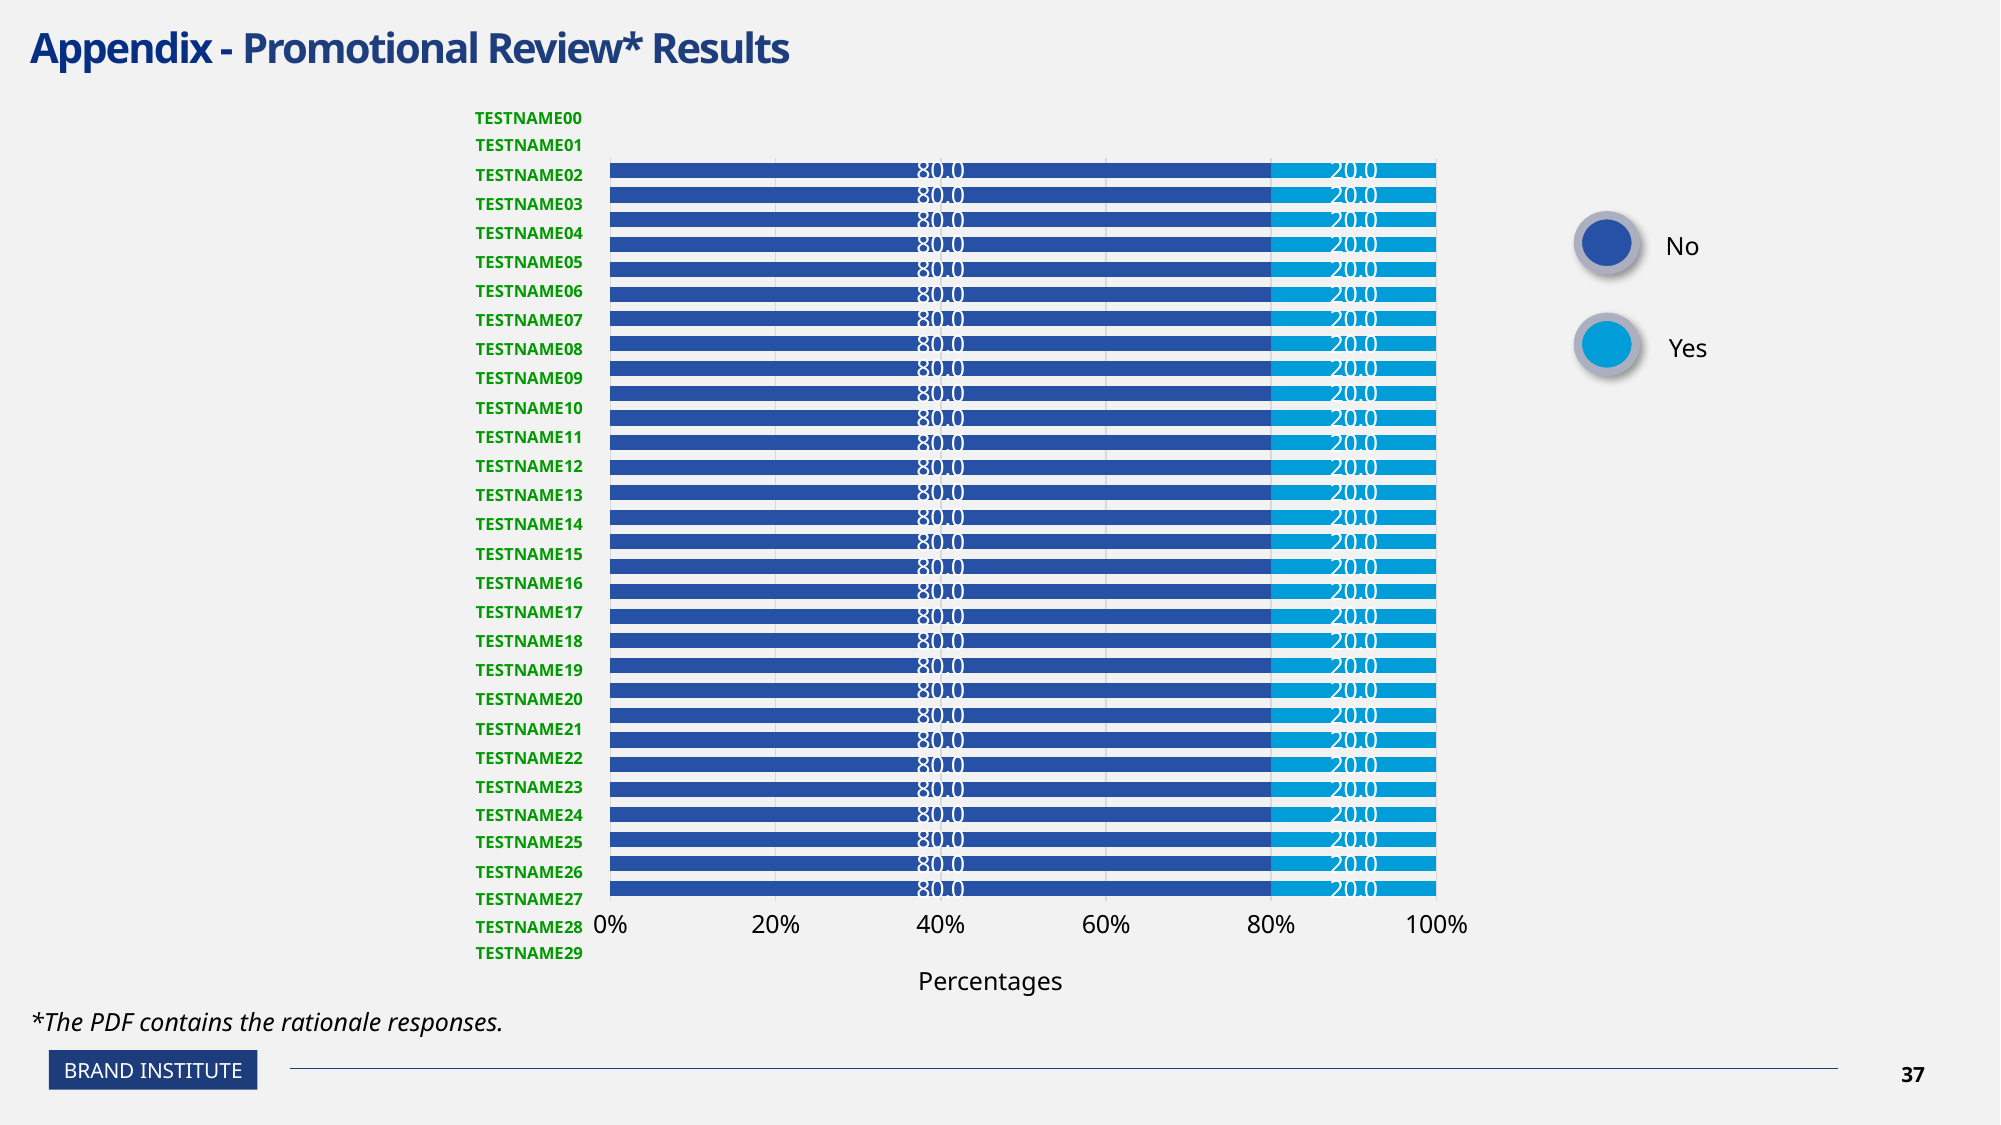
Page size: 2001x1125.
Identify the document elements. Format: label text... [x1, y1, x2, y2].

text_box TESTNAME04 [475, 222, 574, 243]
text_box TESTNAME16 [475, 572, 574, 593]
text_box TESTNAME00 [474, 107, 583, 128]
text_box TESTNAME03 [475, 193, 574, 214]
text_box TESTNAME07 [475, 310, 574, 331]
text_box TESTNAME17 [475, 601, 574, 622]
text_box TESTNAME19 [475, 659, 574, 680]
text_box TESTNAME27 [475, 889, 574, 910]
text_box TESTNAME09 [475, 368, 574, 389]
text_box TESTNAME01 [475, 135, 583, 156]
text_box TESTNAME14 [475, 514, 574, 535]
text_box *The PDF contains the rationale responses. [30, 998, 630, 1040]
text_box TESTNAME22 [475, 748, 574, 769]
text_box TESTNAME23 [475, 777, 574, 798]
text_box TESTNAME28 [475, 916, 574, 937]
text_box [1577, 215, 1907, 372]
text_box TESTNAME02 [475, 164, 574, 185]
text_box TESTNAME06 [475, 280, 574, 302]
text_box TESTNAME24 [475, 804, 574, 825]
text_box TESTNAME26 [475, 861, 574, 882]
text_box TESTNAME29 [475, 942, 583, 963]
text_box TESTNAME20 [475, 689, 574, 710]
text_box TESTNAME13 [475, 485, 574, 506]
chart [574, 141, 1486, 958]
text_box TESTNAME12 [475, 455, 574, 476]
text_box TESTNAME05 [475, 251, 574, 272]
text_box TESTNAME08 [475, 339, 574, 360]
text_box TESTNAME21 [475, 718, 574, 739]
text_box TESTNAME15 [475, 543, 574, 564]
text_box Percentages [877, 958, 1105, 1003]
title Appendix - Promotional Review* Results [30, 0, 1954, 73]
text_box TESTNAME18 [475, 630, 574, 651]
text_box TESTNAME10 [475, 397, 574, 418]
text_box TESTNAME11 [475, 426, 574, 447]
text_box TESTNAME25 [475, 832, 574, 853]
